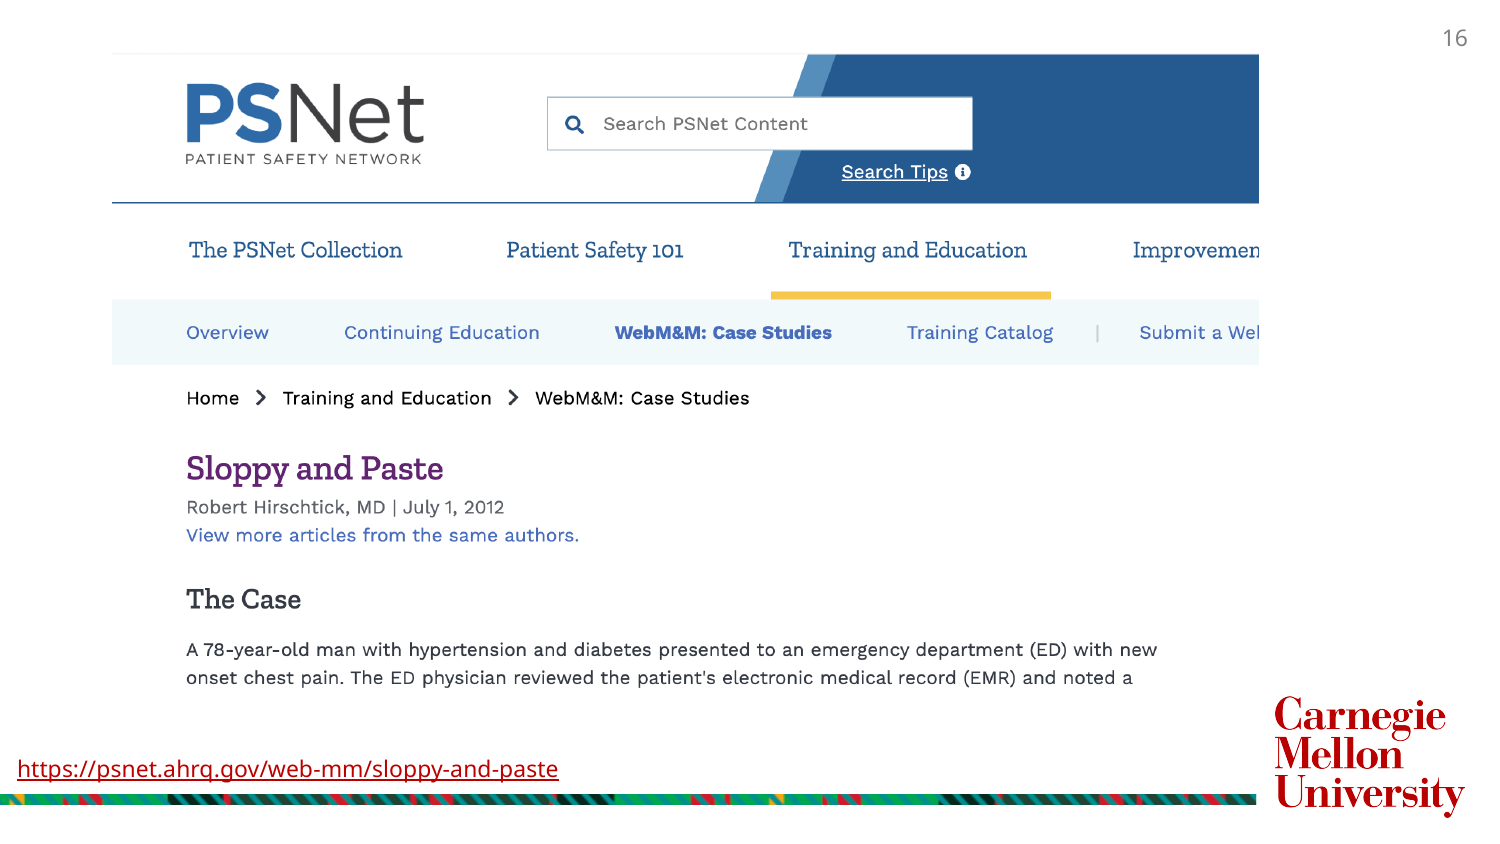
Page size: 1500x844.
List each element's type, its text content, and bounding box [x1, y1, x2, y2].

text_box https://psnet.ahrq.gov/web-mm/sloppy-and-paste [2, 746, 975, 793]
picture [112, 53, 1260, 692]
picture [0, 794, 1257, 805]
picture [1275, 696, 1465, 818]
